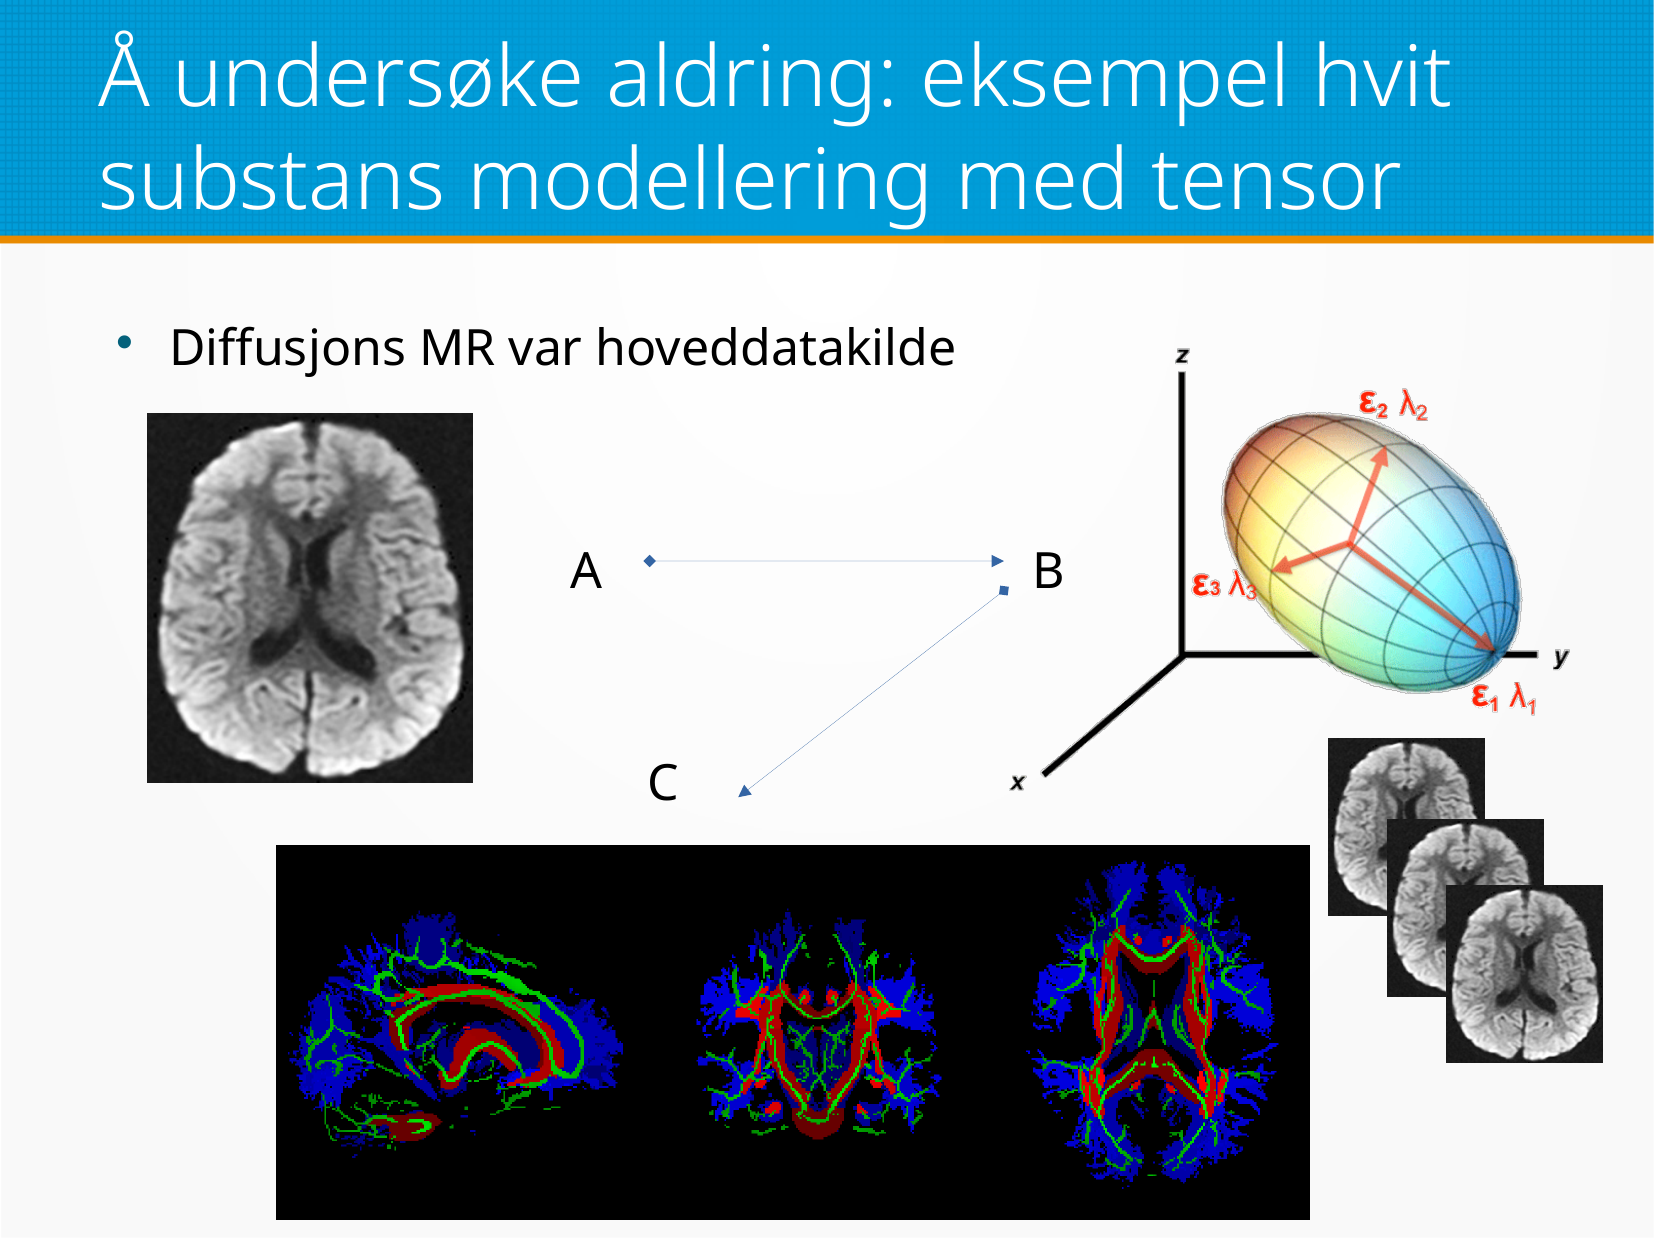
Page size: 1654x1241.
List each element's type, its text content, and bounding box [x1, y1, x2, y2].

picture [0, 236, 1654, 1241]
picture [275, 845, 1310, 1220]
list Diffusjons MR var hoveddatakilde [98, 315, 1654, 1240]
text_box [643, 554, 1003, 568]
text_box A [555, 531, 620, 605]
text_box [738, 585, 1003, 798]
text_box C [632, 742, 697, 816]
text_box Å undersøke aldring: eksempel hvit substans modellering med tensor [98, 19, 1654, 227]
picture [147, 413, 473, 783]
